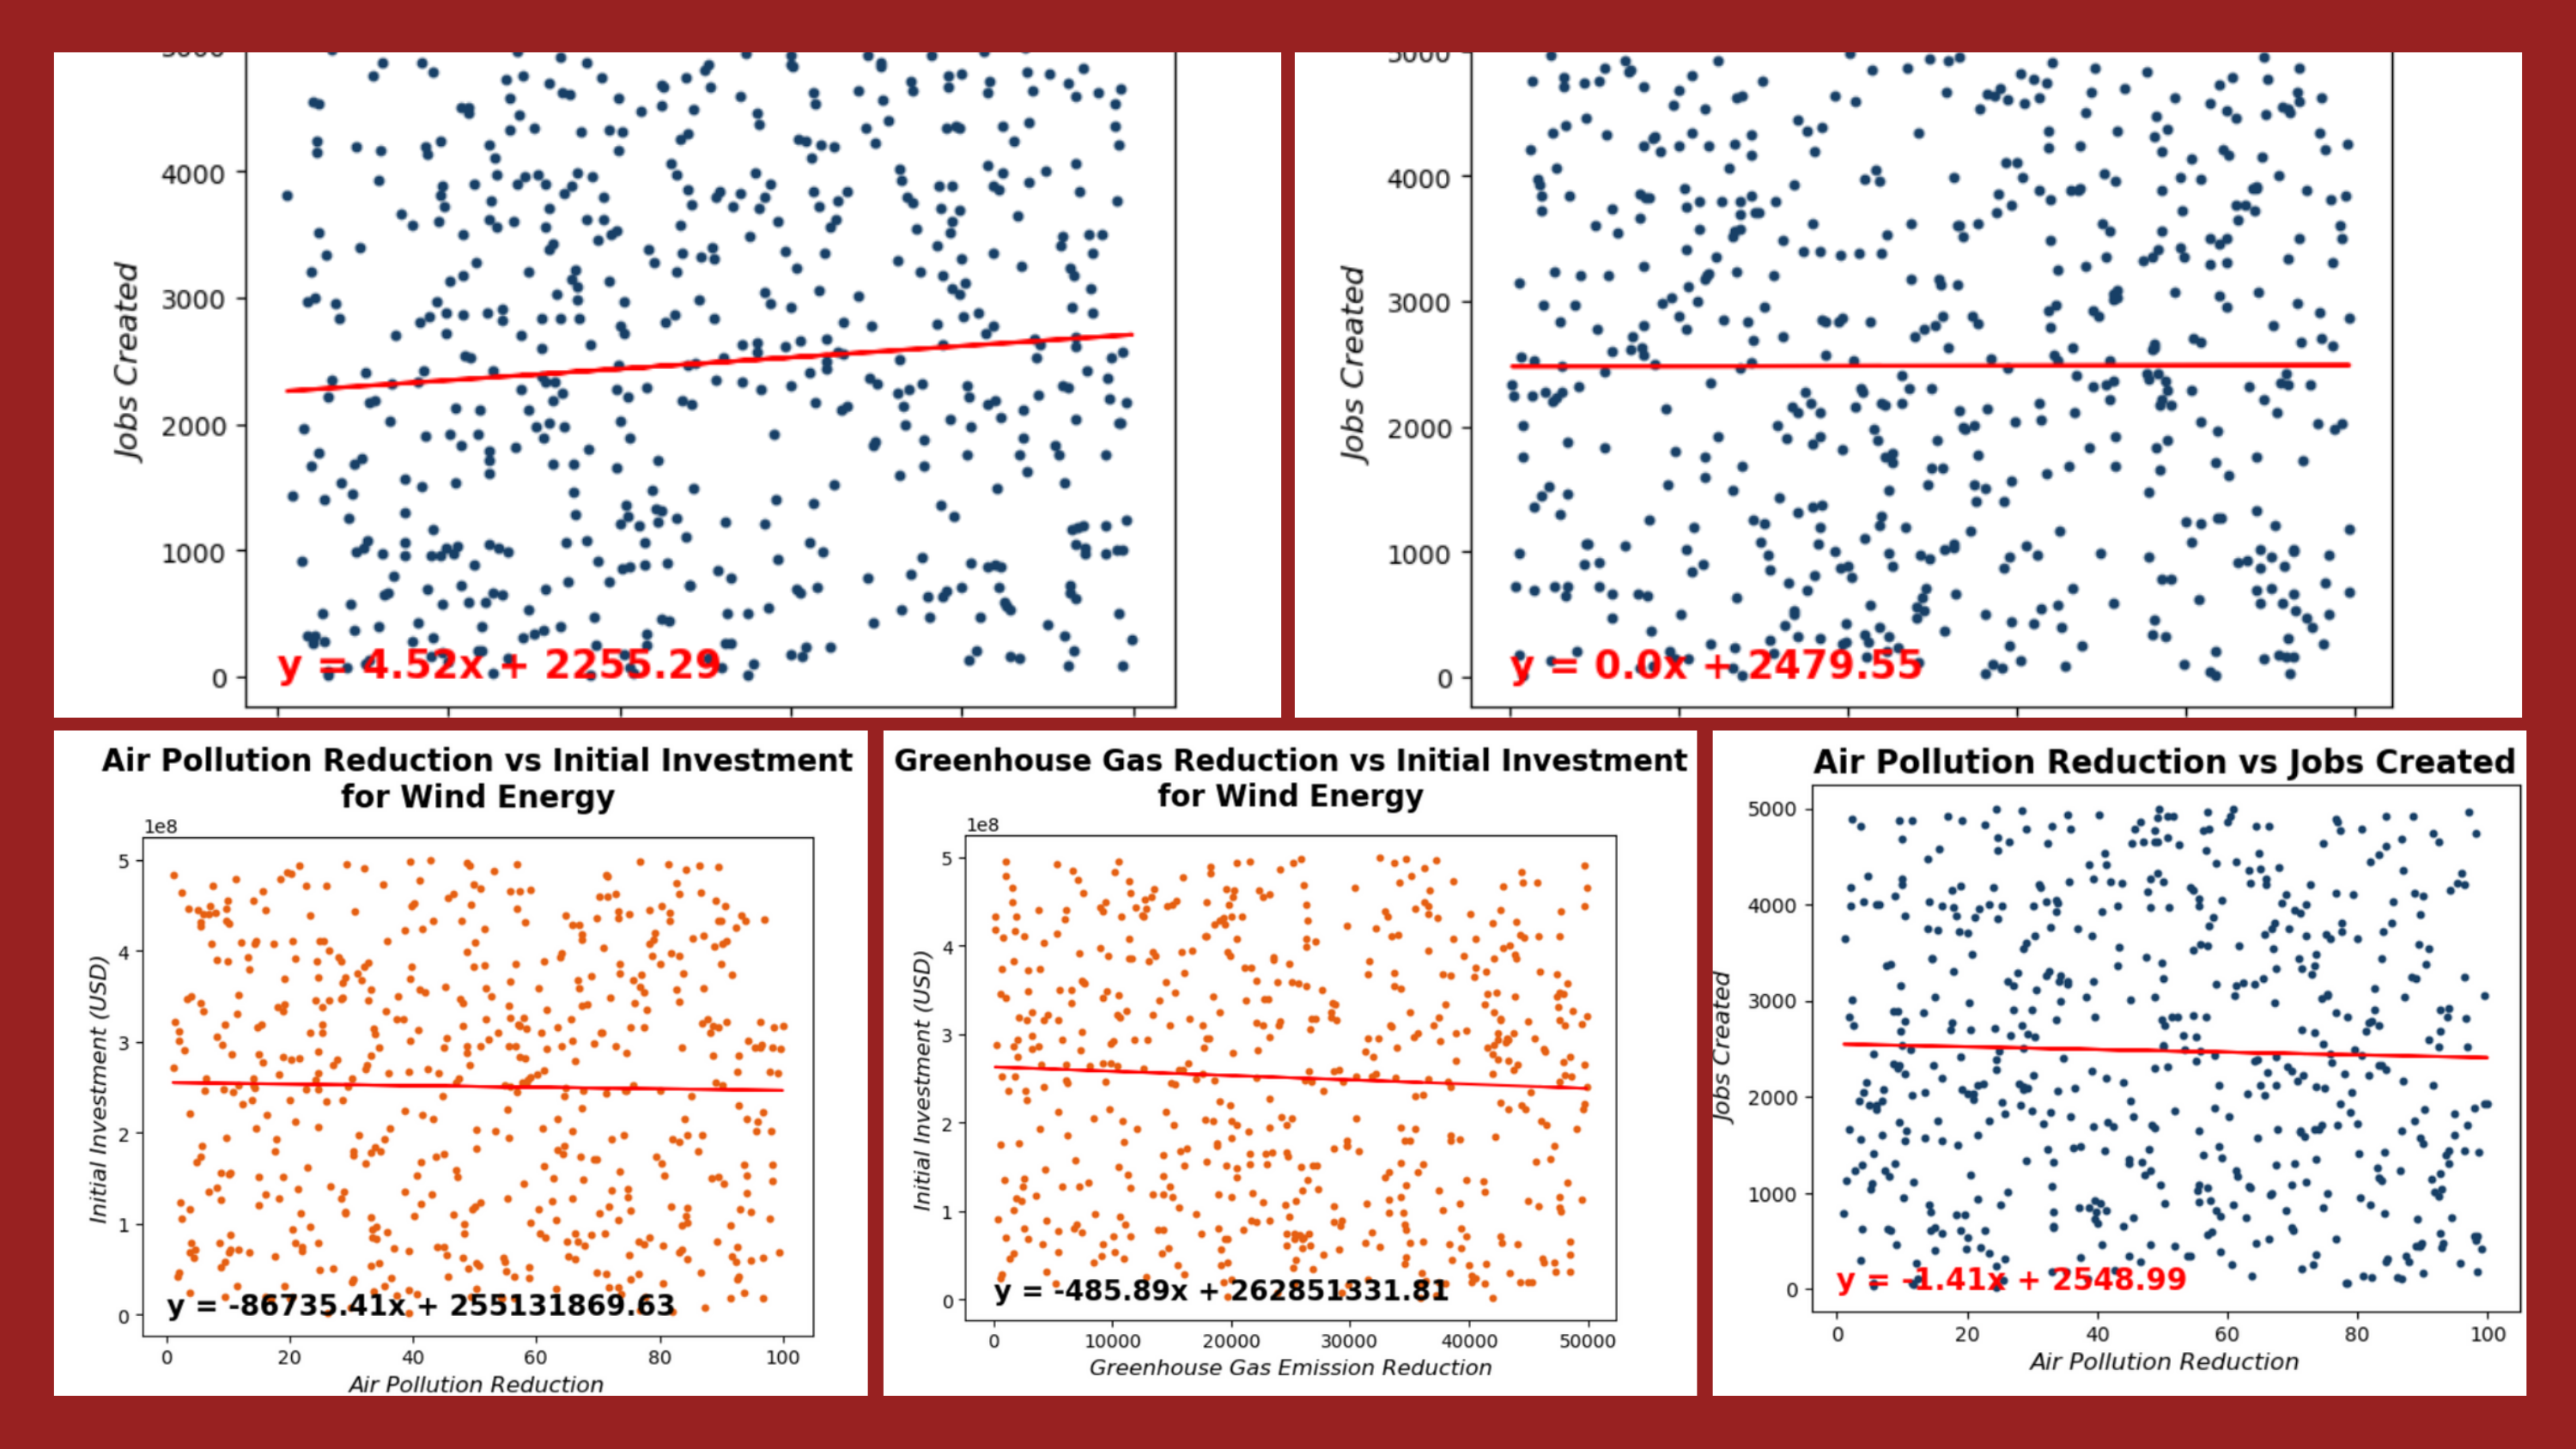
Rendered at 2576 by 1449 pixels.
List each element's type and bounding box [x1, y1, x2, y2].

text_box [1712, 731, 2527, 1396]
text_box [53, 52, 1282, 718]
text_box [1294, 52, 2523, 718]
text_box [53, 731, 868, 1396]
text_box [883, 731, 1698, 1396]
